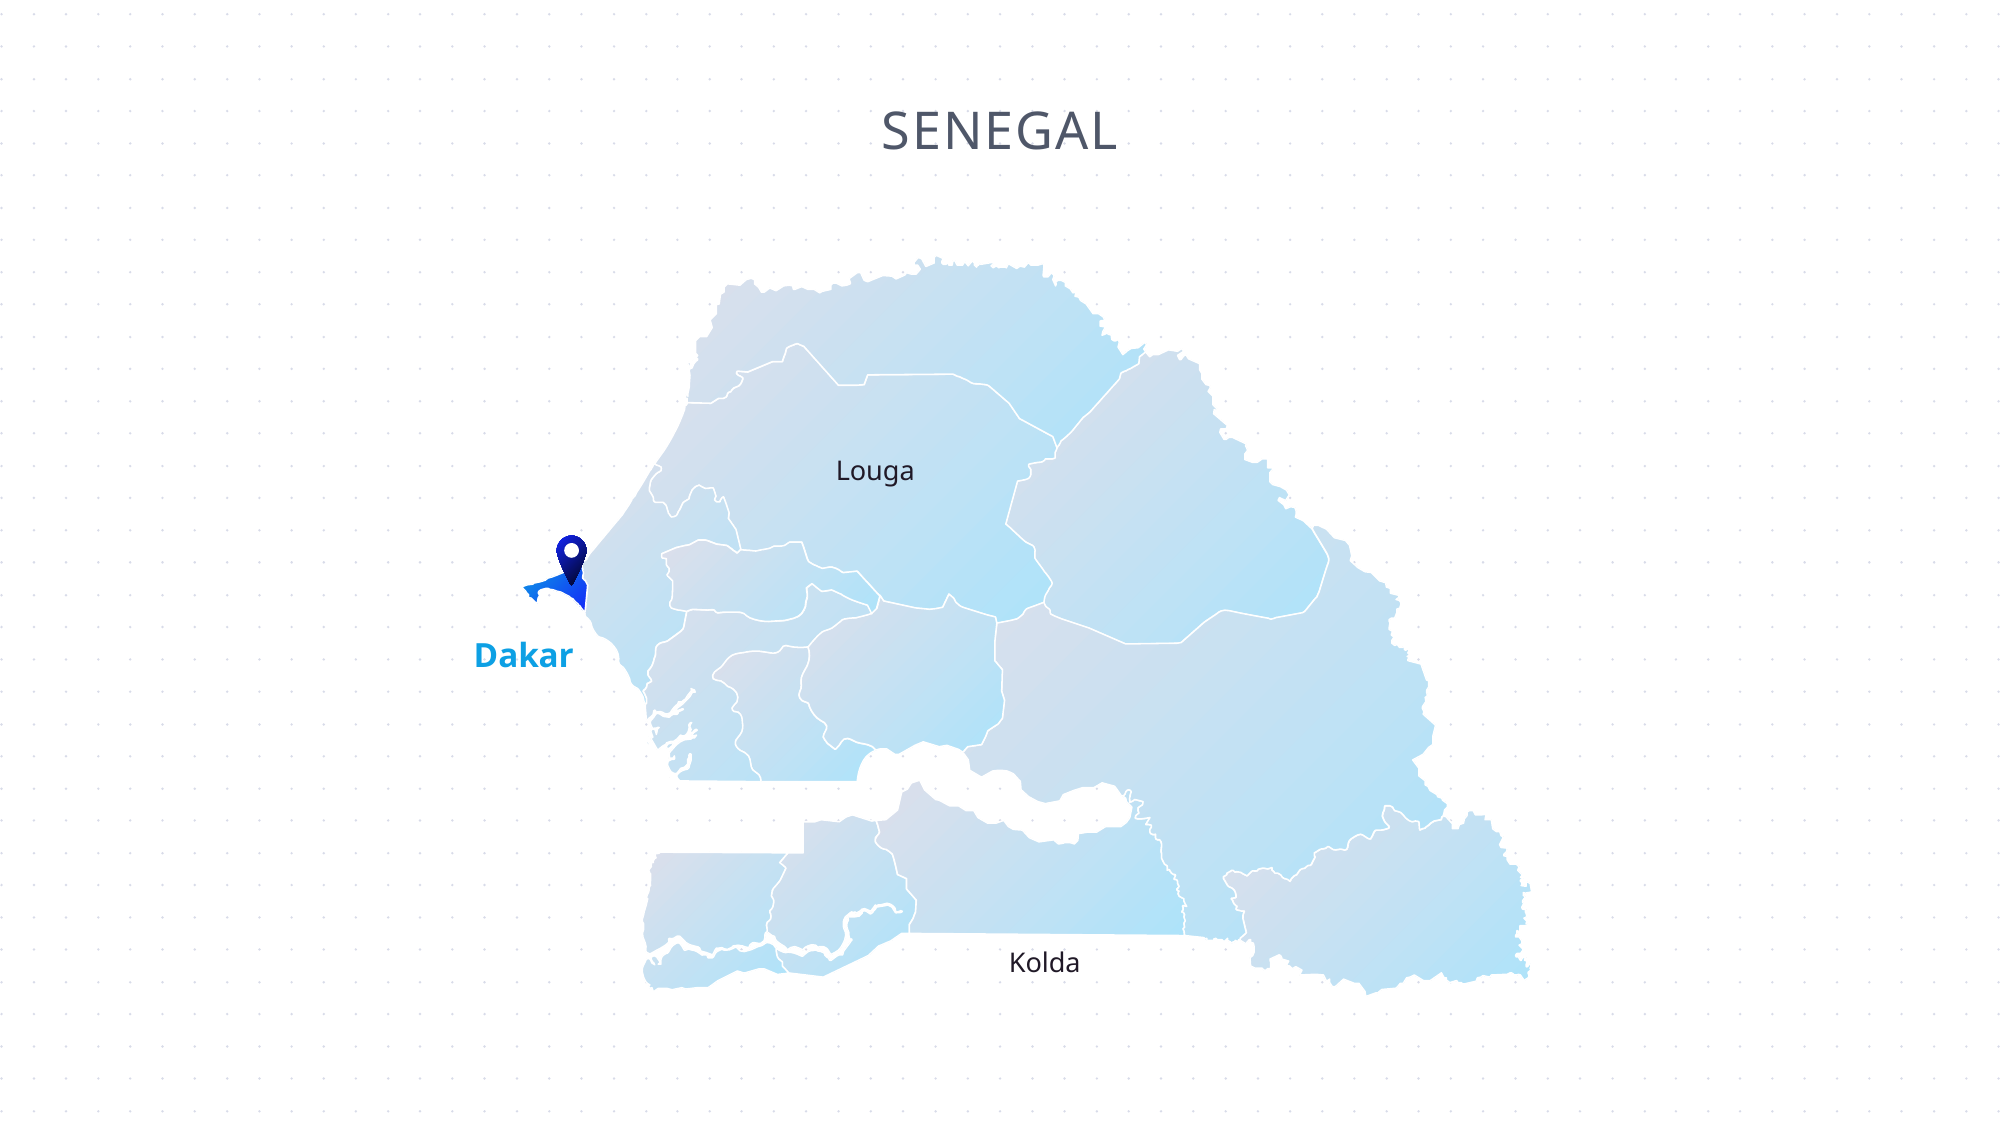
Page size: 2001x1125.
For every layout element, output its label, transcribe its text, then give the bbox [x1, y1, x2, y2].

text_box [470, 453, 1085, 980]
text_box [556, 535, 587, 586]
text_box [521, 254, 1533, 997]
text_box SENEGAL [702, 89, 1298, 167]
